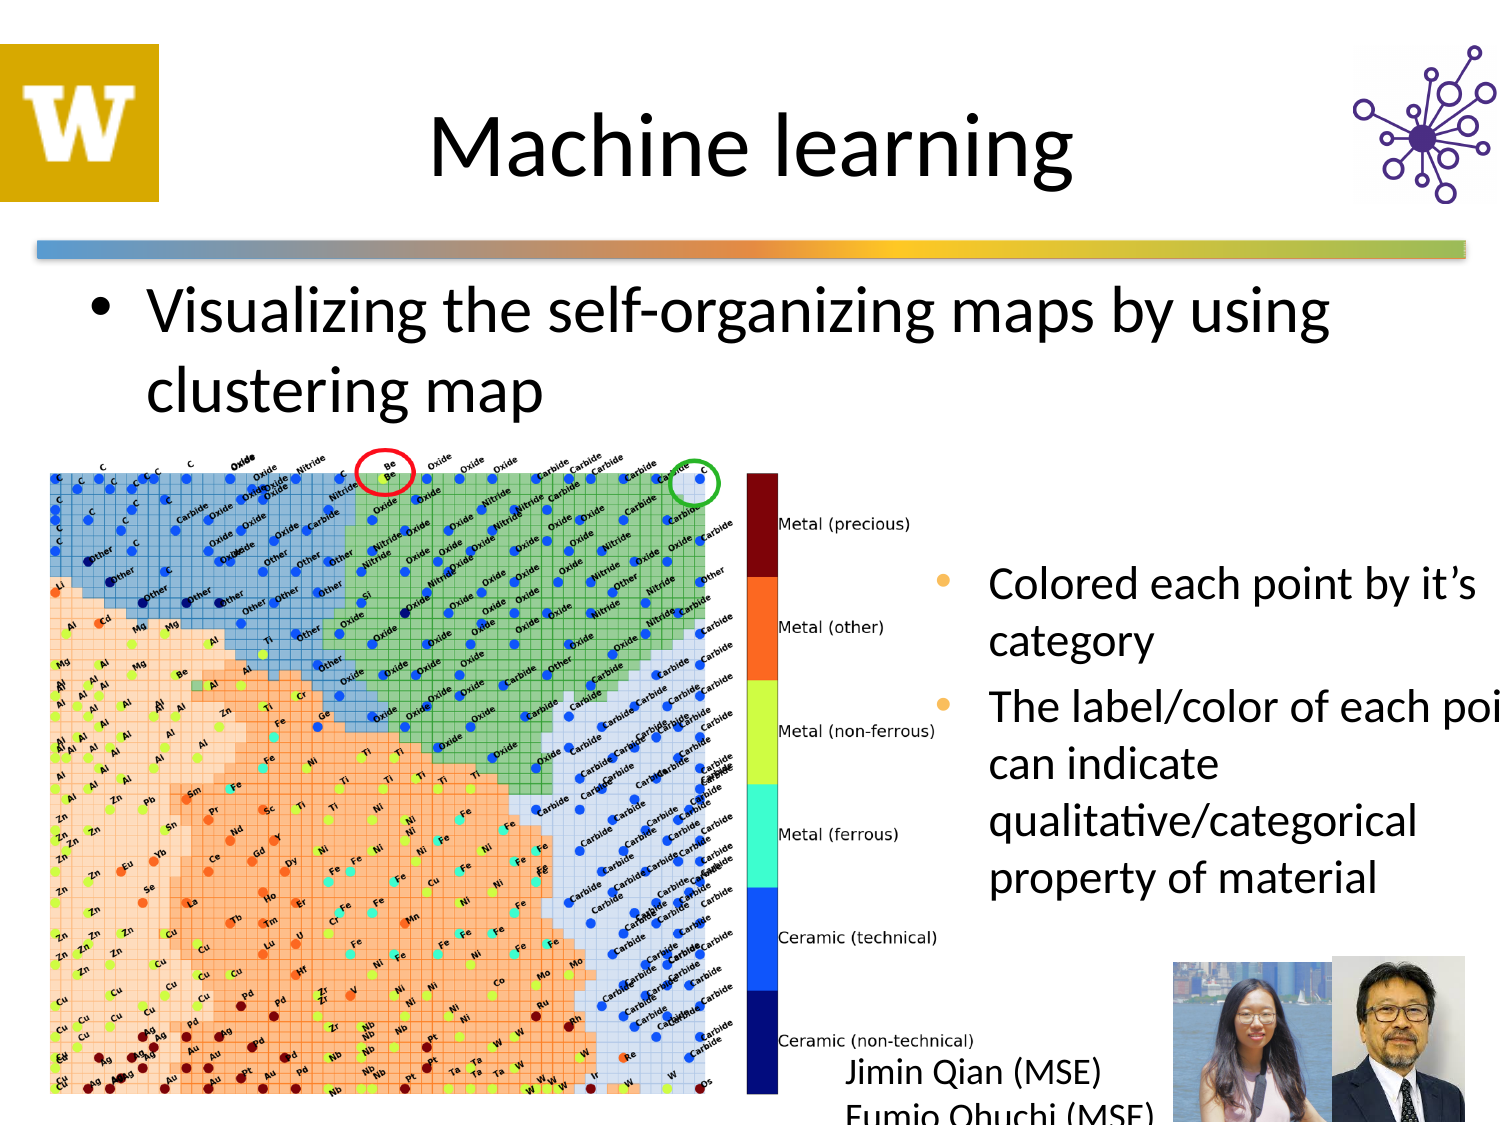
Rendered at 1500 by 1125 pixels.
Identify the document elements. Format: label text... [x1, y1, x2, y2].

list Colored each point by it’s category The label/color of each points can indicate qualitative/categorical property of material [987, 544, 1500, 912]
picture [1425, 45, 1497, 204]
picture [1172, 956, 1465, 1123]
text_box Visualizing the self-organizing maps by using clustering map [67, 247, 1451, 426]
picture [28, 427, 984, 1104]
picture [0, 44, 75, 202]
title Machine learning [75, 43, 1425, 234]
text_box Jimin Qian (MSE) Fumio Ohuchi (MSE) [830, 1039, 1168, 1125]
text_box [37, 240, 1466, 259]
